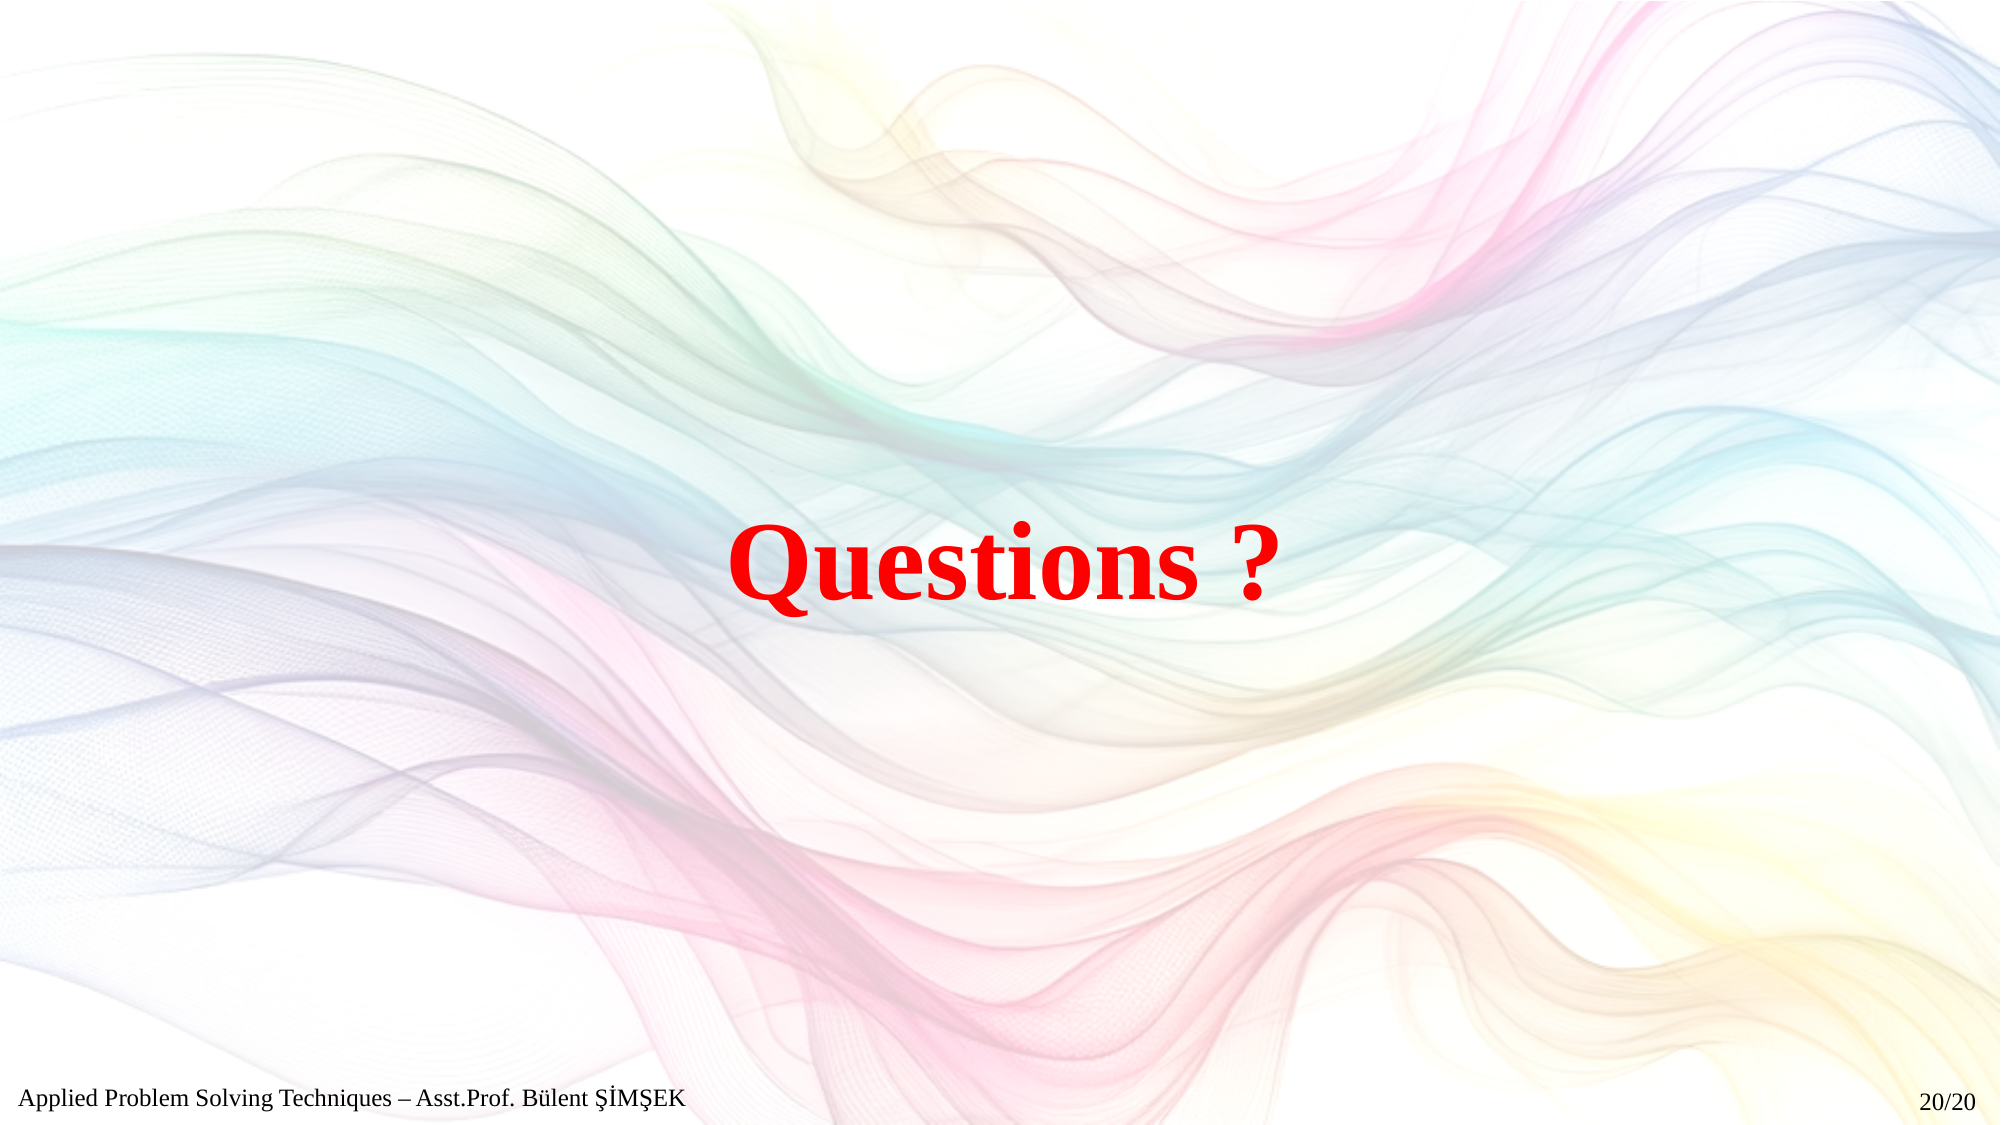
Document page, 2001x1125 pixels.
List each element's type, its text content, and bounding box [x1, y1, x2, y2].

slide_number 20/20 [1874, 1084, 1977, 1116]
footer Applied Problem Solving Techniques – Asst.Prof. Bülent ŞİMŞEK [17, 1082, 729, 1110]
text_box Questions ? [285, 479, 1726, 630]
